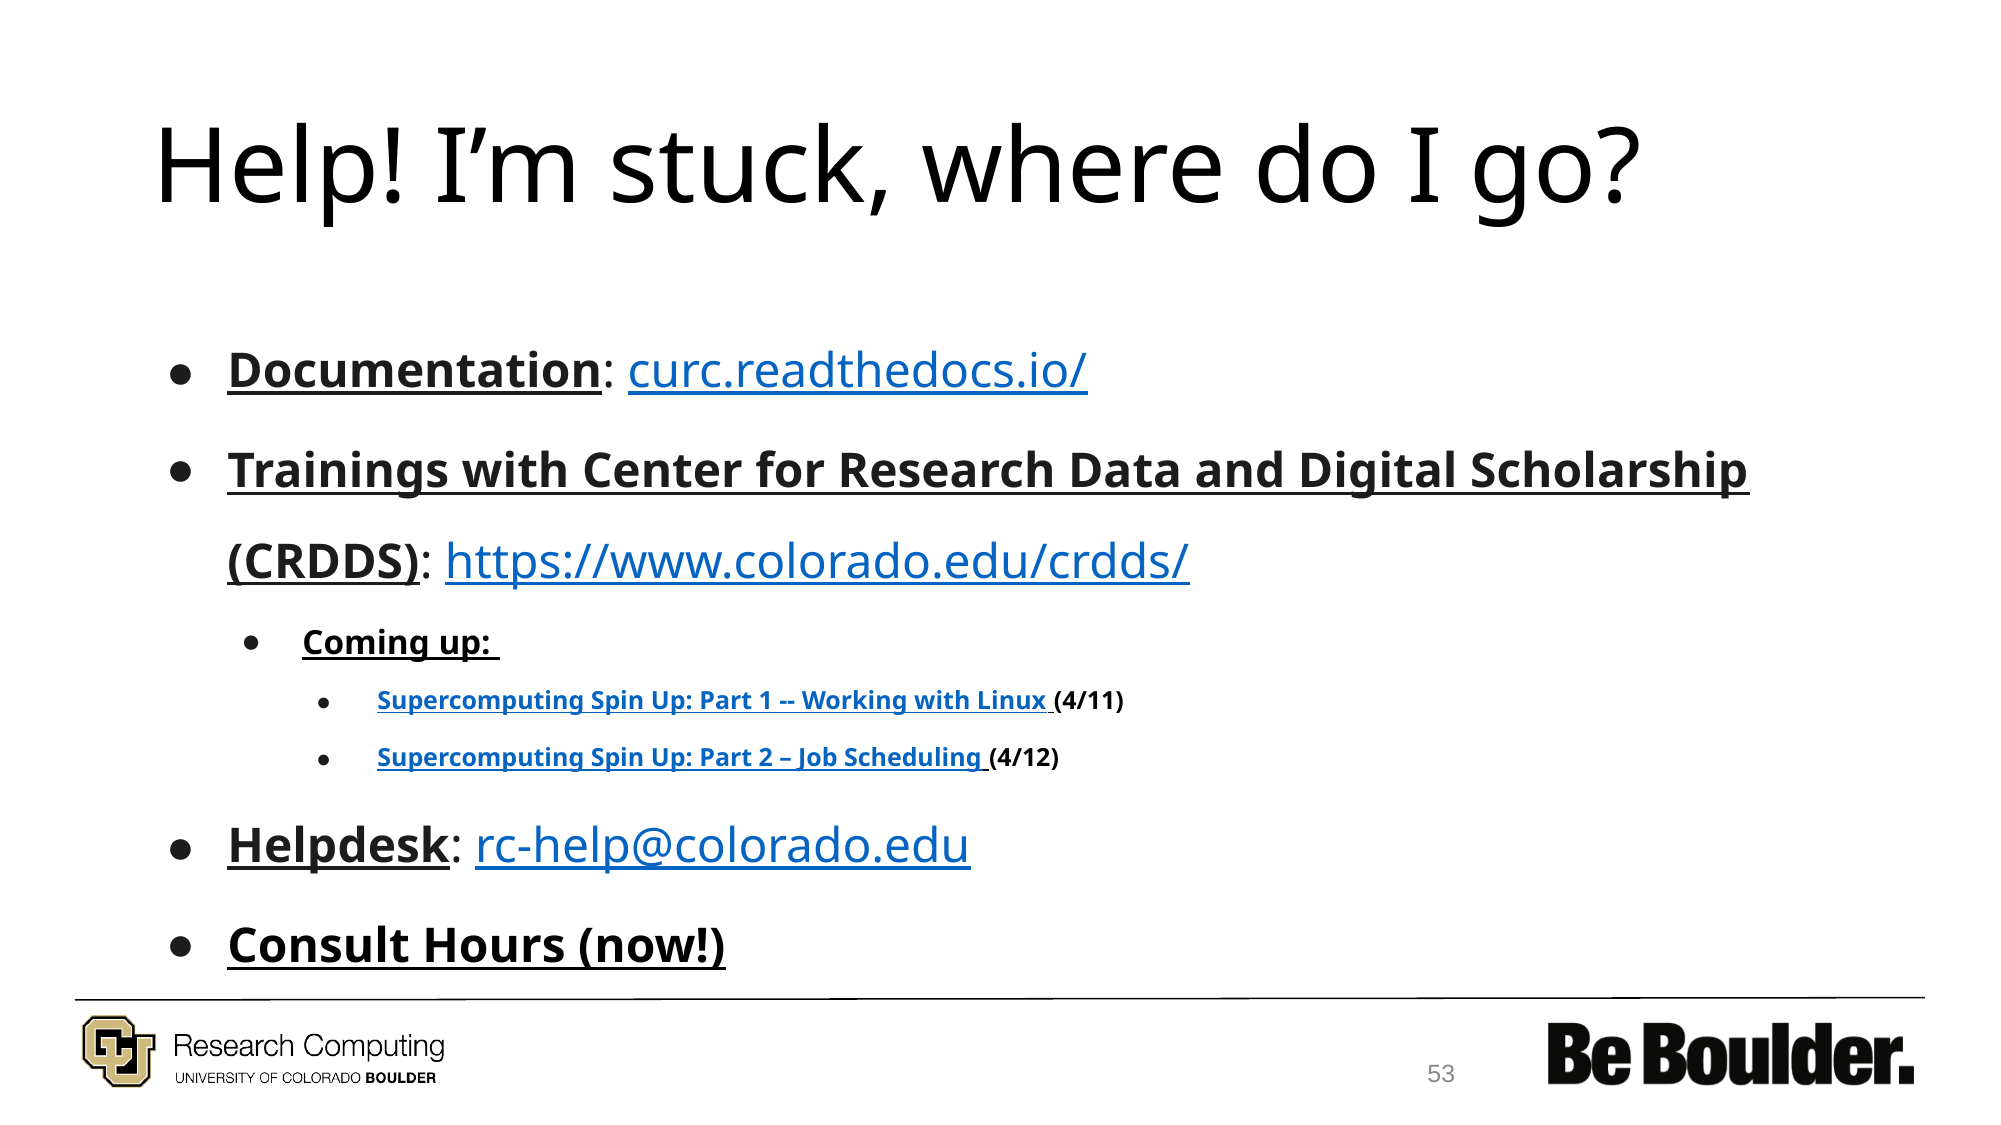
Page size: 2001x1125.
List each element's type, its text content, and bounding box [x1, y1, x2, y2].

slide_number 53 [1412, 1042, 1525, 1103]
picture [1524, 1015, 1938, 1088]
title Help! I’m stuck, where do I go? [137, 59, 1863, 278]
picture [81, 1015, 444, 1088]
list Documentation: curc.readthedocs.io/ Trainings with Center for Research Data and Digital Scholarship (CRDDS): https://www.colorado.edu/crdds/ Coming up: Supercomputing Spin Up: Part 1 -- Working with Linux (4/11) Supercomputing Spin Up: Part 2 – Job Scheduling (4/12) Helpdesk: rc-help@colorado.edu Consult Hours (now!) [137, 299, 1863, 983]
